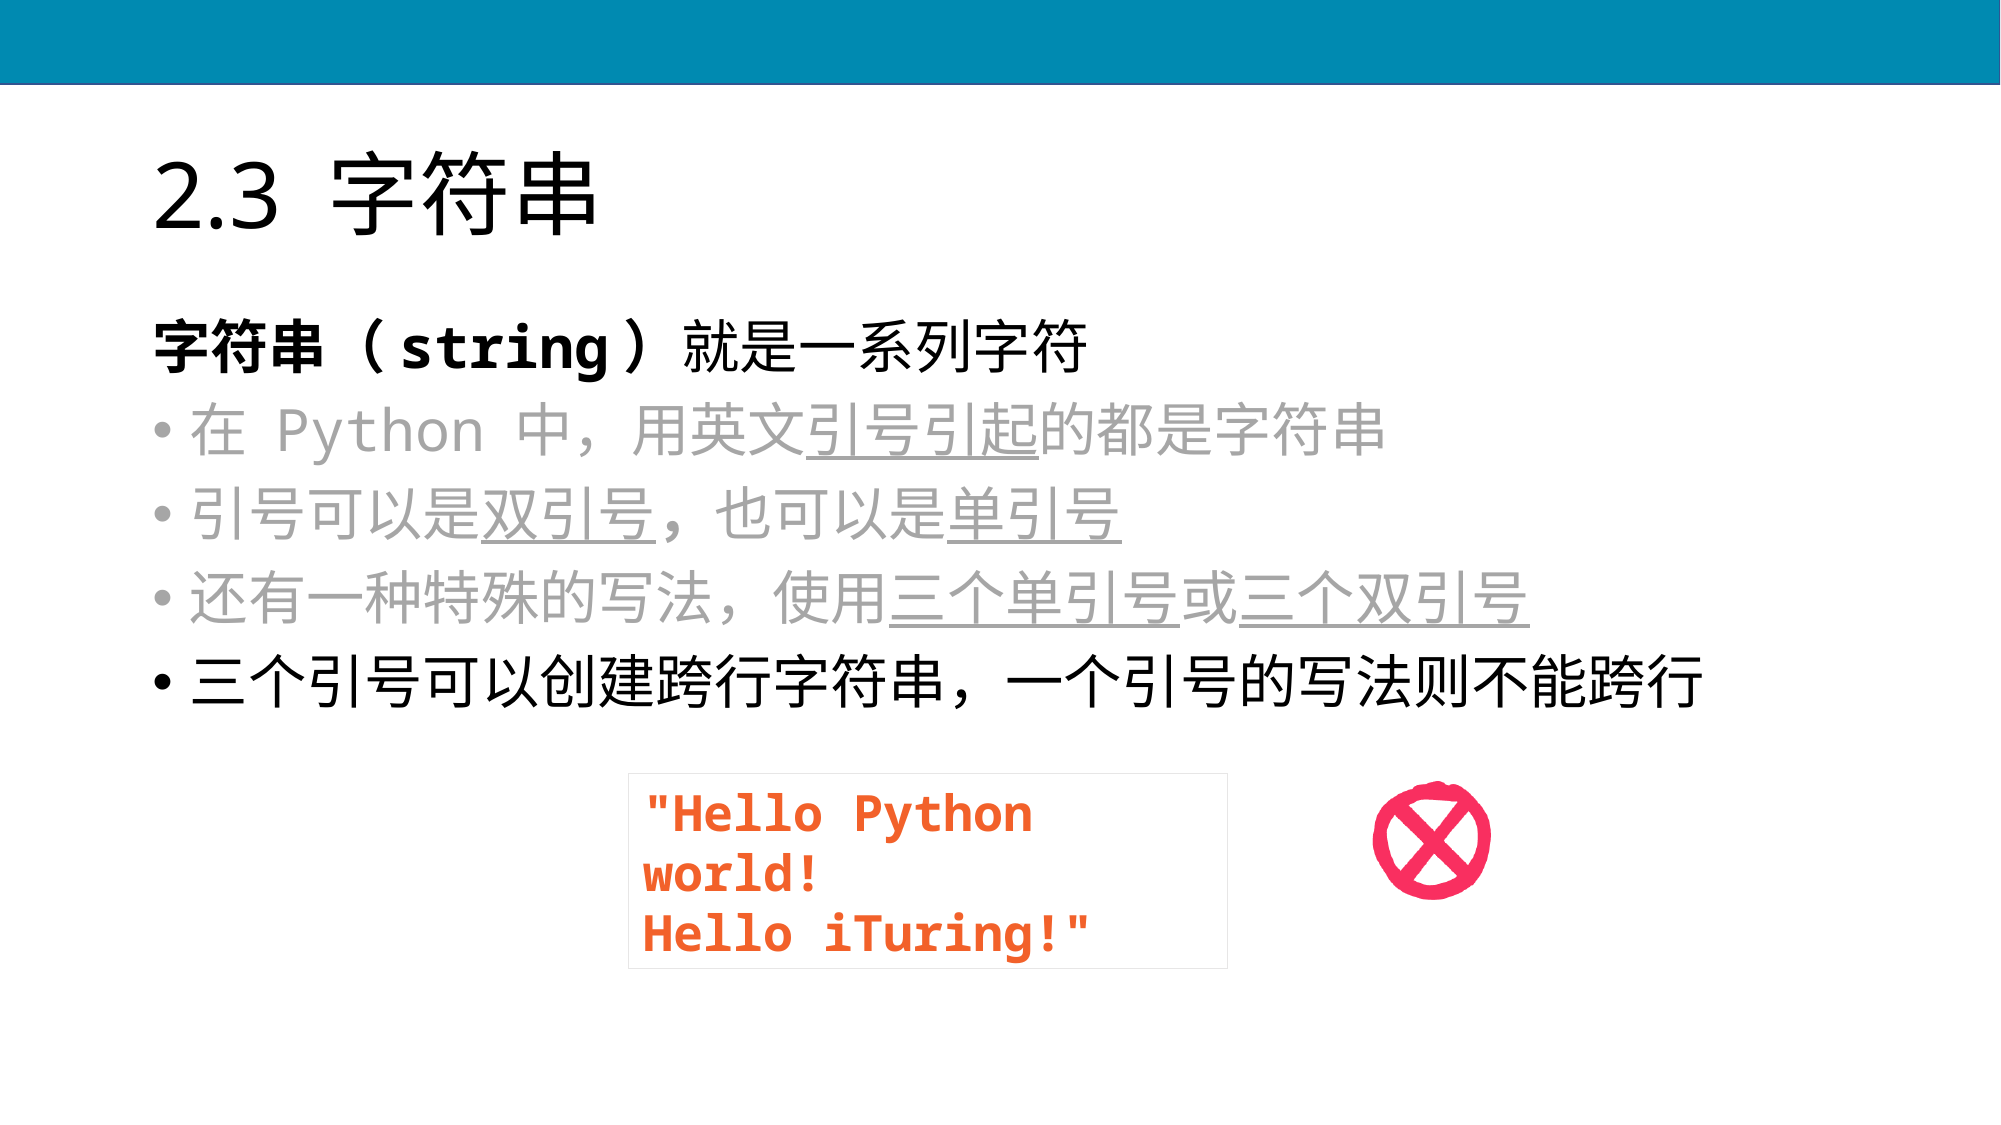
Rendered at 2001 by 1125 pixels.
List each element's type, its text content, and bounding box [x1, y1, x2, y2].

text_box "Hello Python world! Hello iTuring!" [628, 773, 1228, 969]
list 字符串（string）就是一系列字符 在 Python 中，用英文引号引起的都是字符串 引号可以是双引号，也可以是单引号 还有一种特殊的写法，使用三个单引号或三个双引号 三个引号可以创建跨行字符串，一个引号的写法则不能跨行 [137, 310, 1863, 1024]
title 2.3 字符串 [137, 115, 1863, 282]
picture [1358, 768, 1506, 911]
